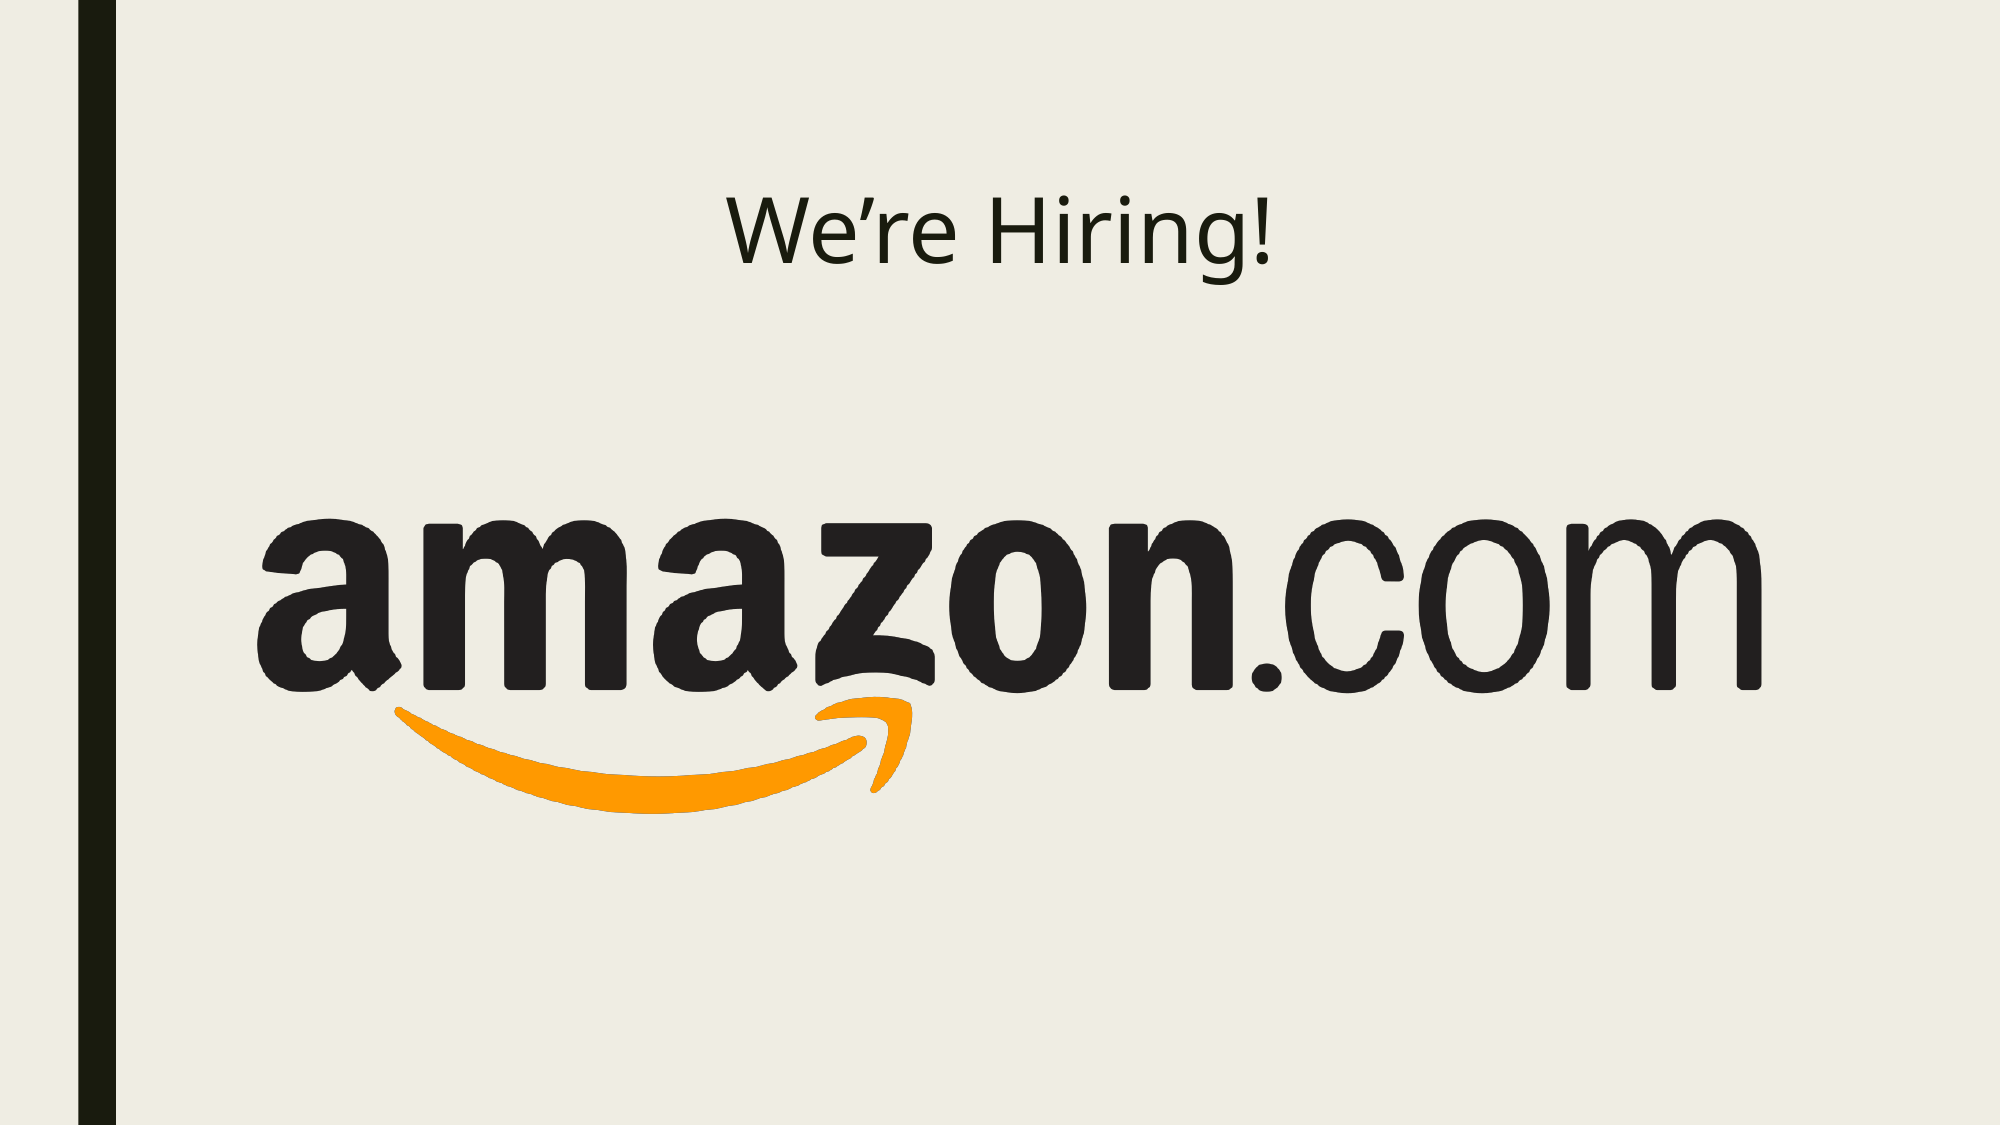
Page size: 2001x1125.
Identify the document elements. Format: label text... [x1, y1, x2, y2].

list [224, 509, 1800, 828]
title We’re Hiring! [225, 112, 1800, 357]
